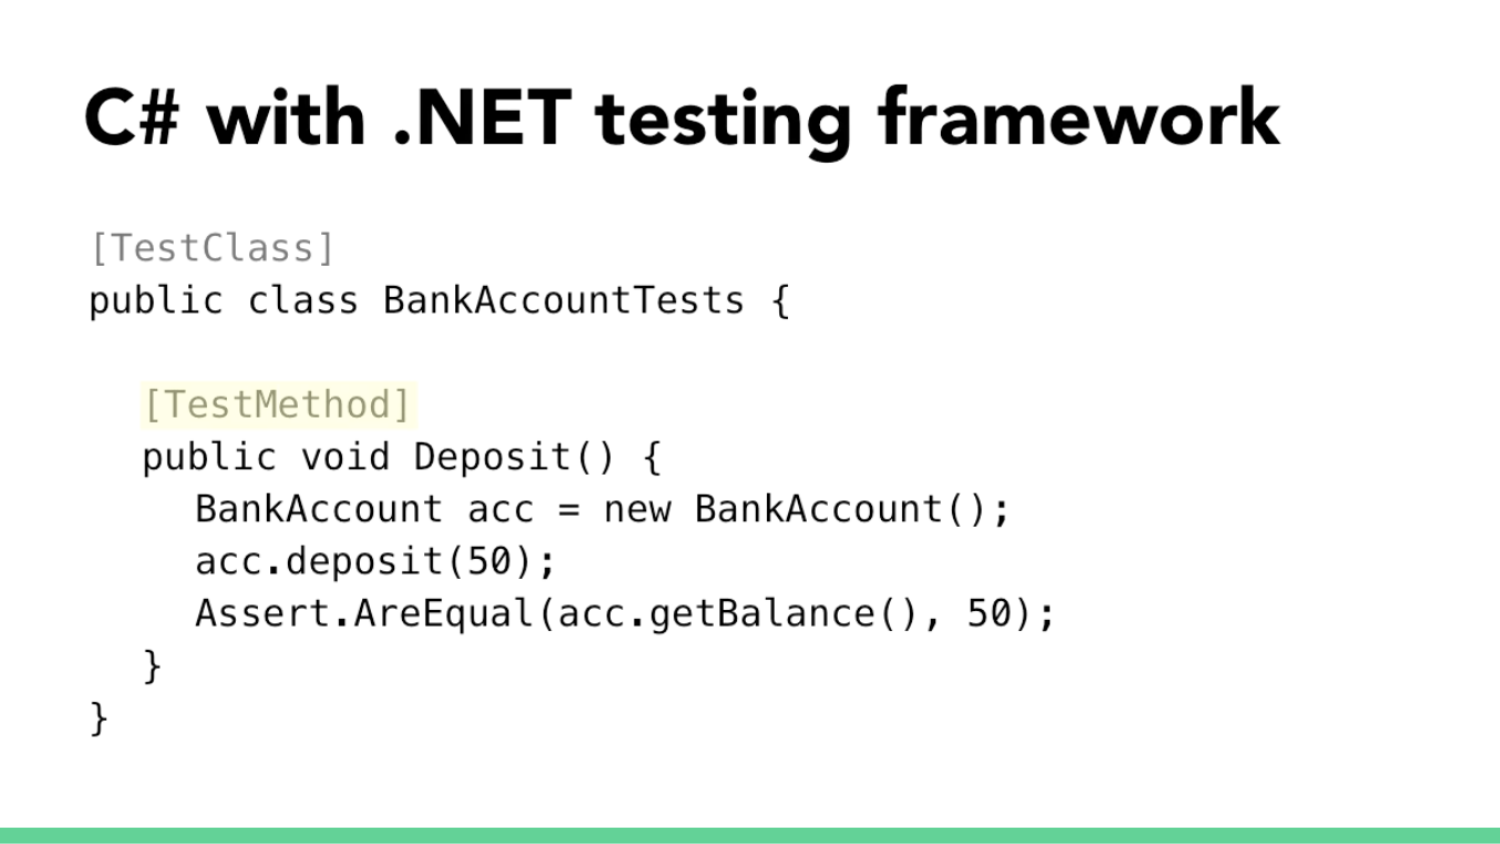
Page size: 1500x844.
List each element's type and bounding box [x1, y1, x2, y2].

picture [24, 24, 1379, 792]
